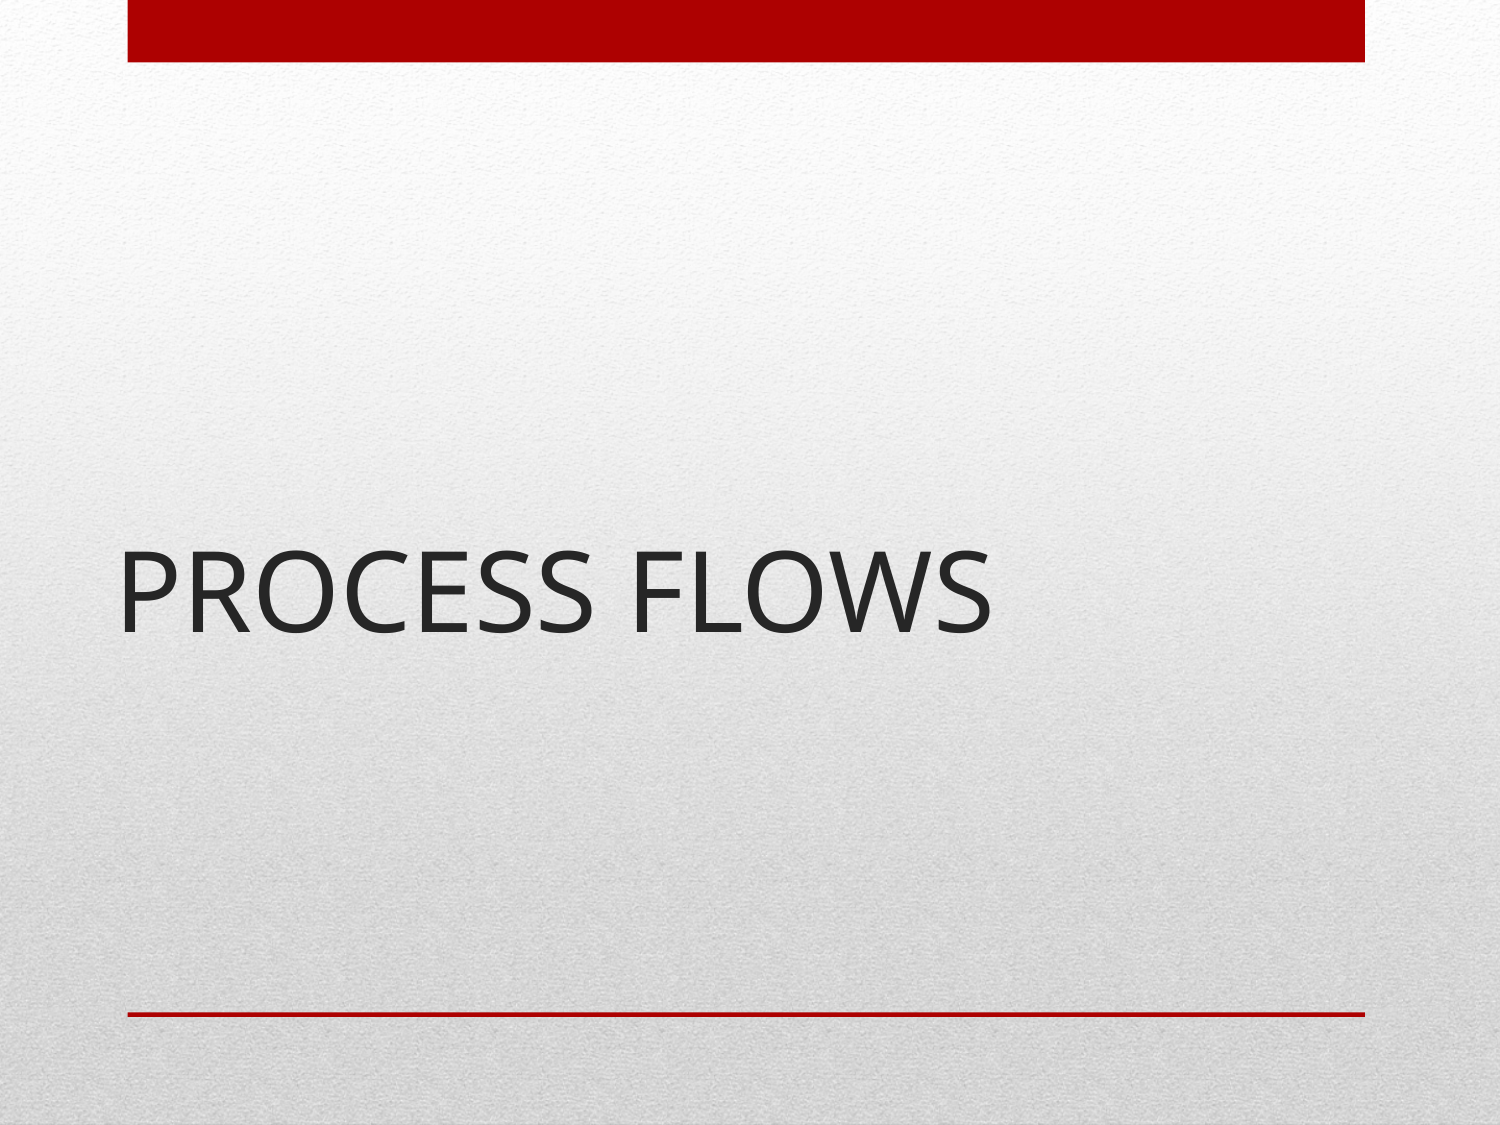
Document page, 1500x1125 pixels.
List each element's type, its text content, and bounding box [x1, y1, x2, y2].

title PROCESS FLOWS [99, 474, 1213, 663]
